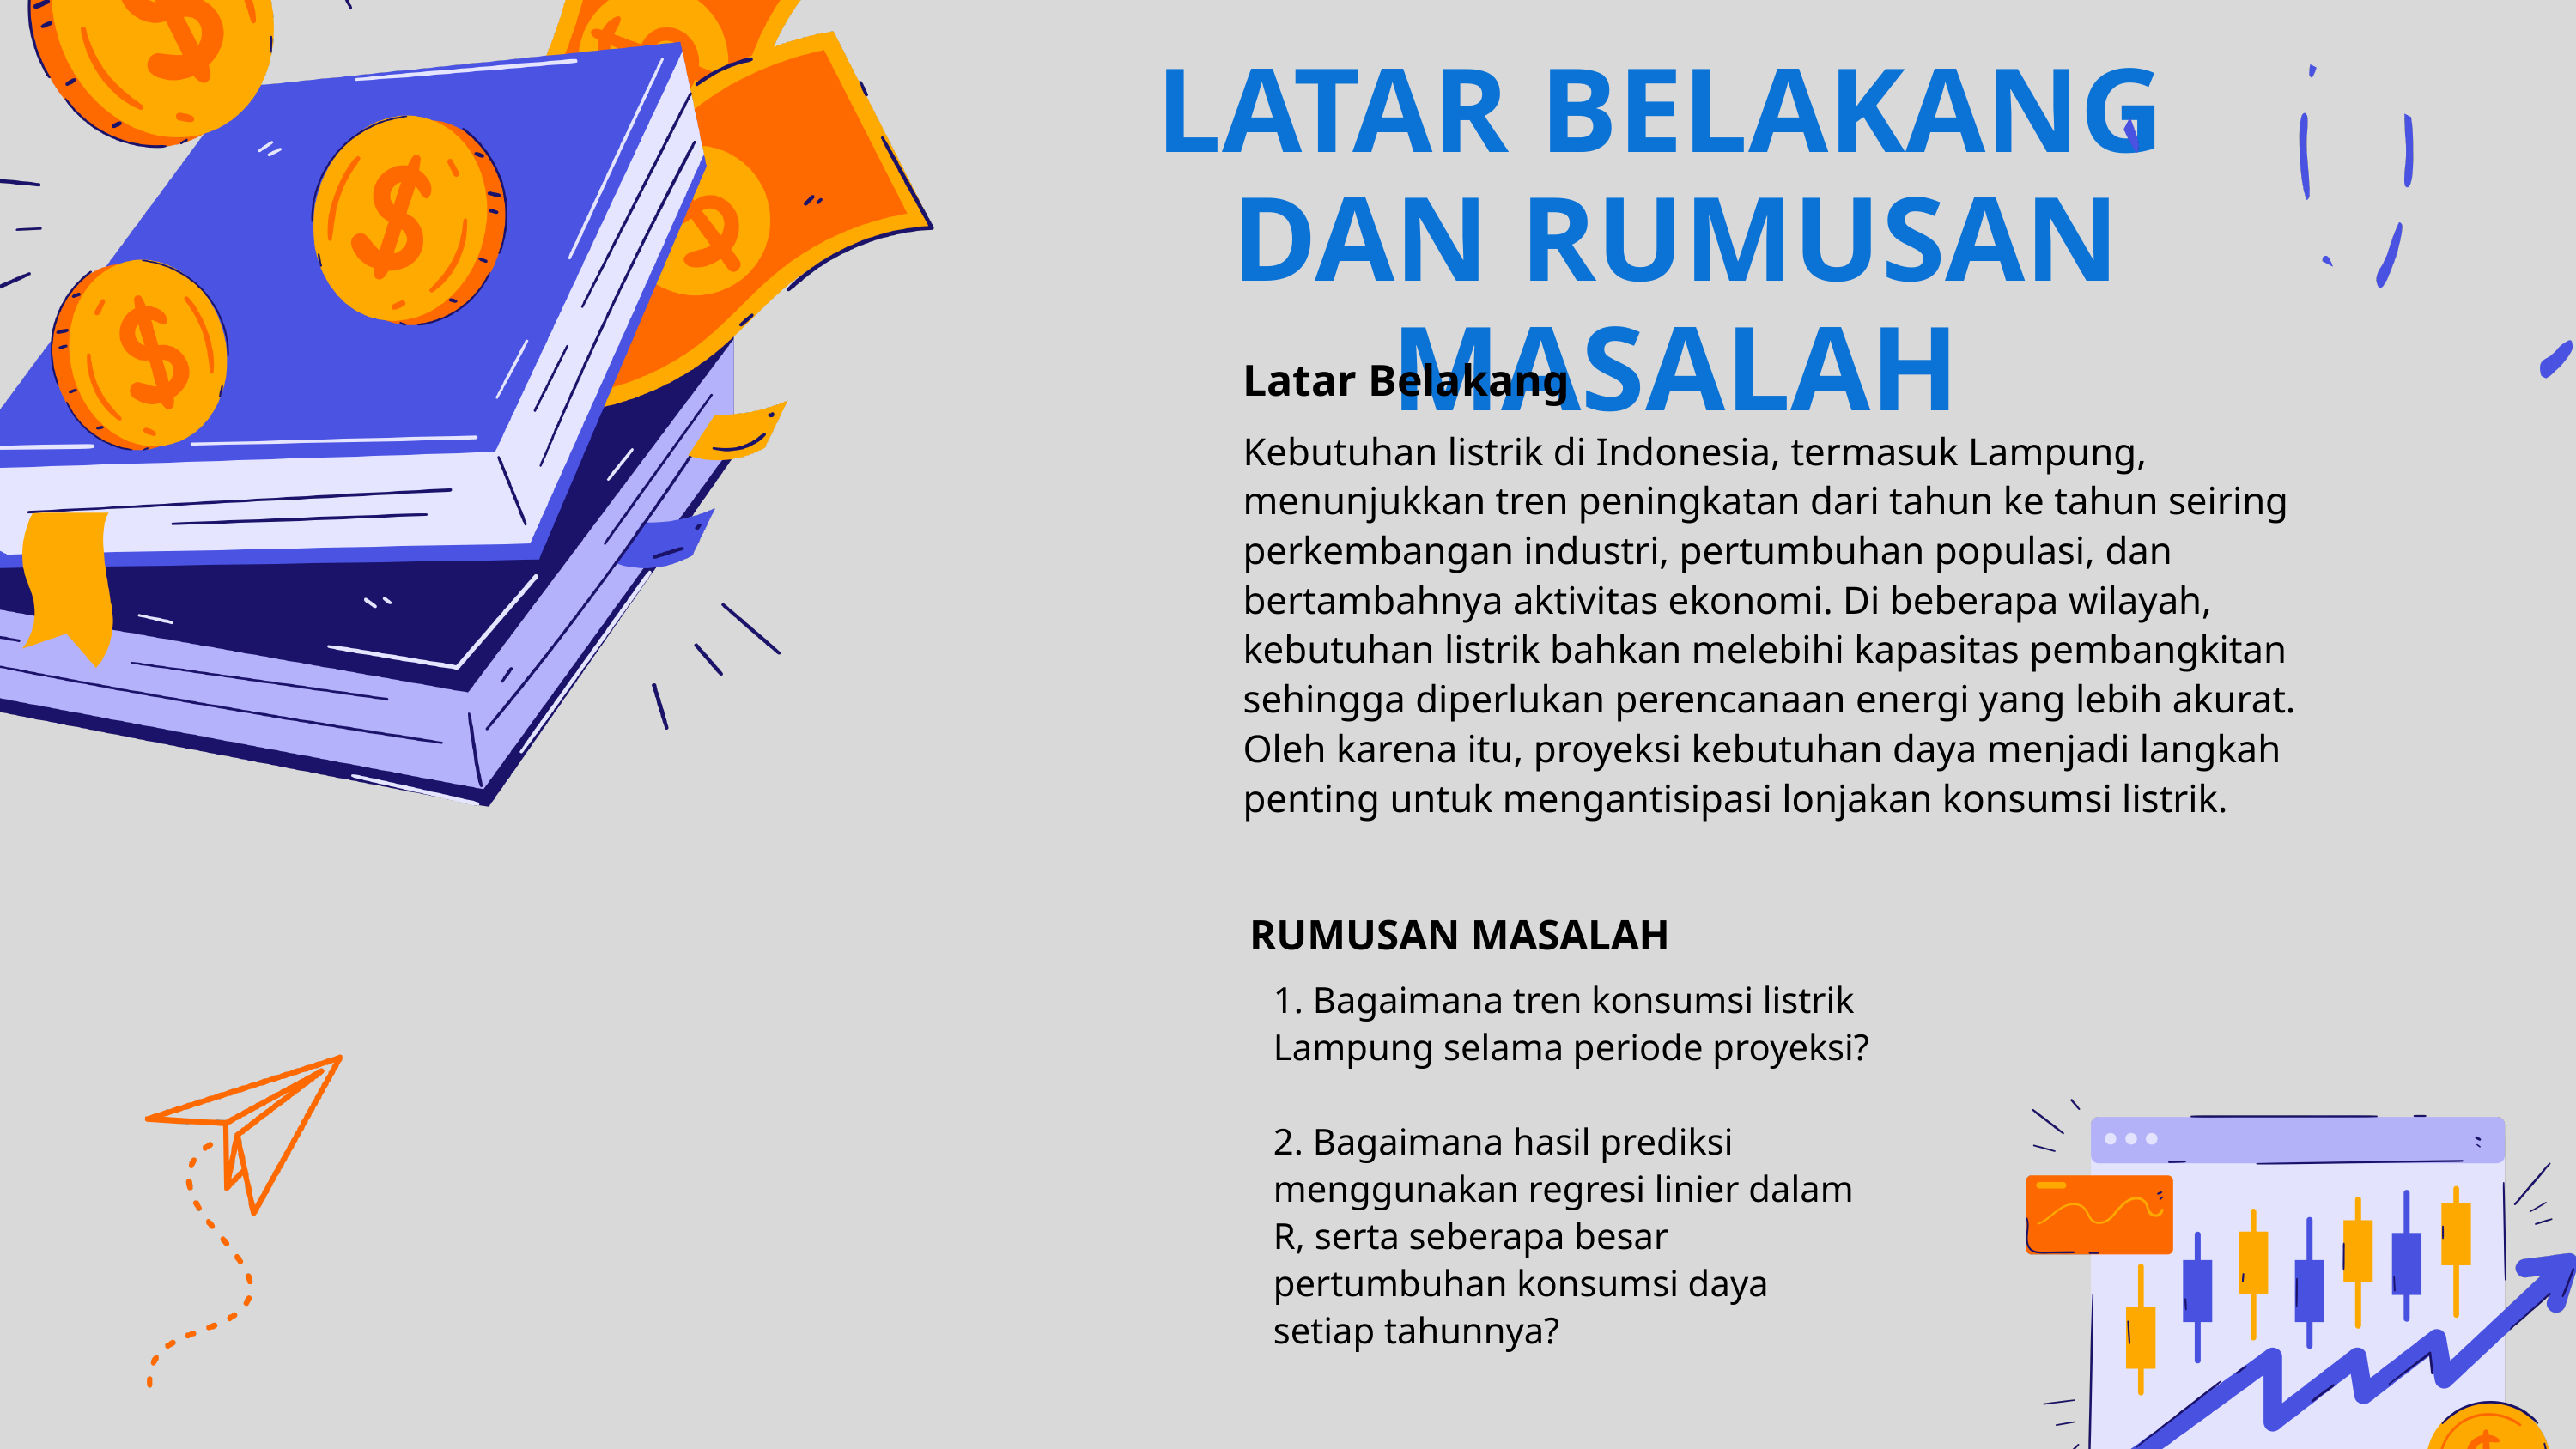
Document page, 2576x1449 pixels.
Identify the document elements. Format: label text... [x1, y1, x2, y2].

text_box RUMUSAN MASALAH [1249, 912, 1848, 959]
text_box Kebutuhan listrik di Indonesia, termasuk Lampung, menunjukkan tren peningkatan dari tahun ke tahun seiring perkembangan industri, pertumbuhan populasi, dan bertambahnya aktivitas ekonomi. Di beberapa wilayah, kebutuhan listrik bahkan melebihi kapasitas pembangkitan sehingga diperlukan perencanaan energi yang lebih akurat. Oleh karena itu, proyeksi kebutuhan daya menjadi langkah penting untuk mengantisipasi lonjakan konsumsi listrik. [1242, 423, 2335, 820]
text_box LATAR BELAKANG DAN RUMUSAN MASALAH [1091, 48, 2260, 437]
text_box [144, 1054, 343, 1388]
text_box [2111, 1, 2576, 395]
text_box [2023, 1099, 2576, 1449]
text_box [0, 0, 934, 807]
text_box 1. Bagaimana tren konsumsi listrik Lampung selama periode proyeksi? 2. Bagaimana hasil prediksi menggunakan regresi linier dalam R, serta seberapa besar pertumbuhan konsumsi daya setiap tahunnya? [1242, 973, 1876, 1351]
text_box Latar Belakang [1242, 357, 1855, 406]
